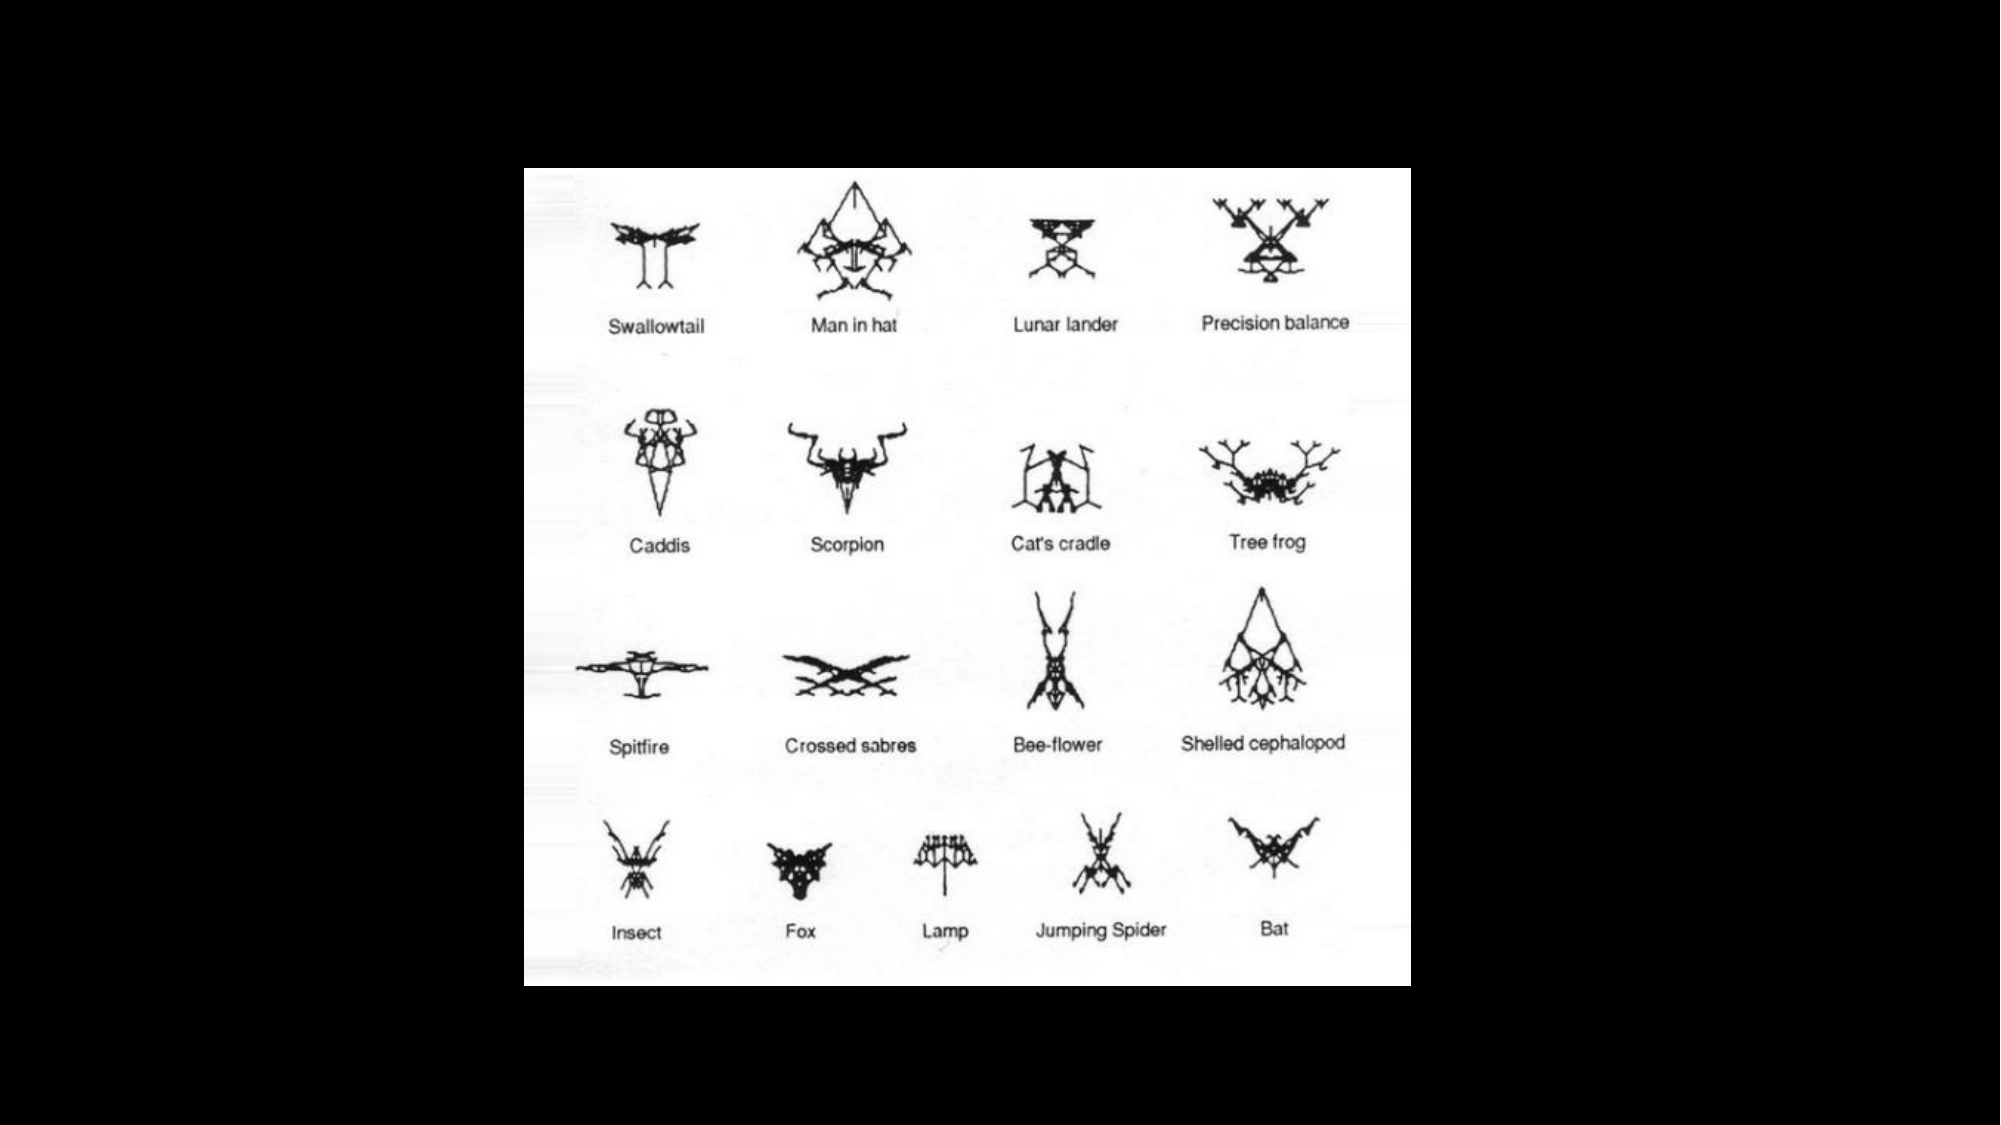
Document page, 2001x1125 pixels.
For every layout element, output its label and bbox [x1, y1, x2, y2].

picture [524, 168, 1411, 986]
